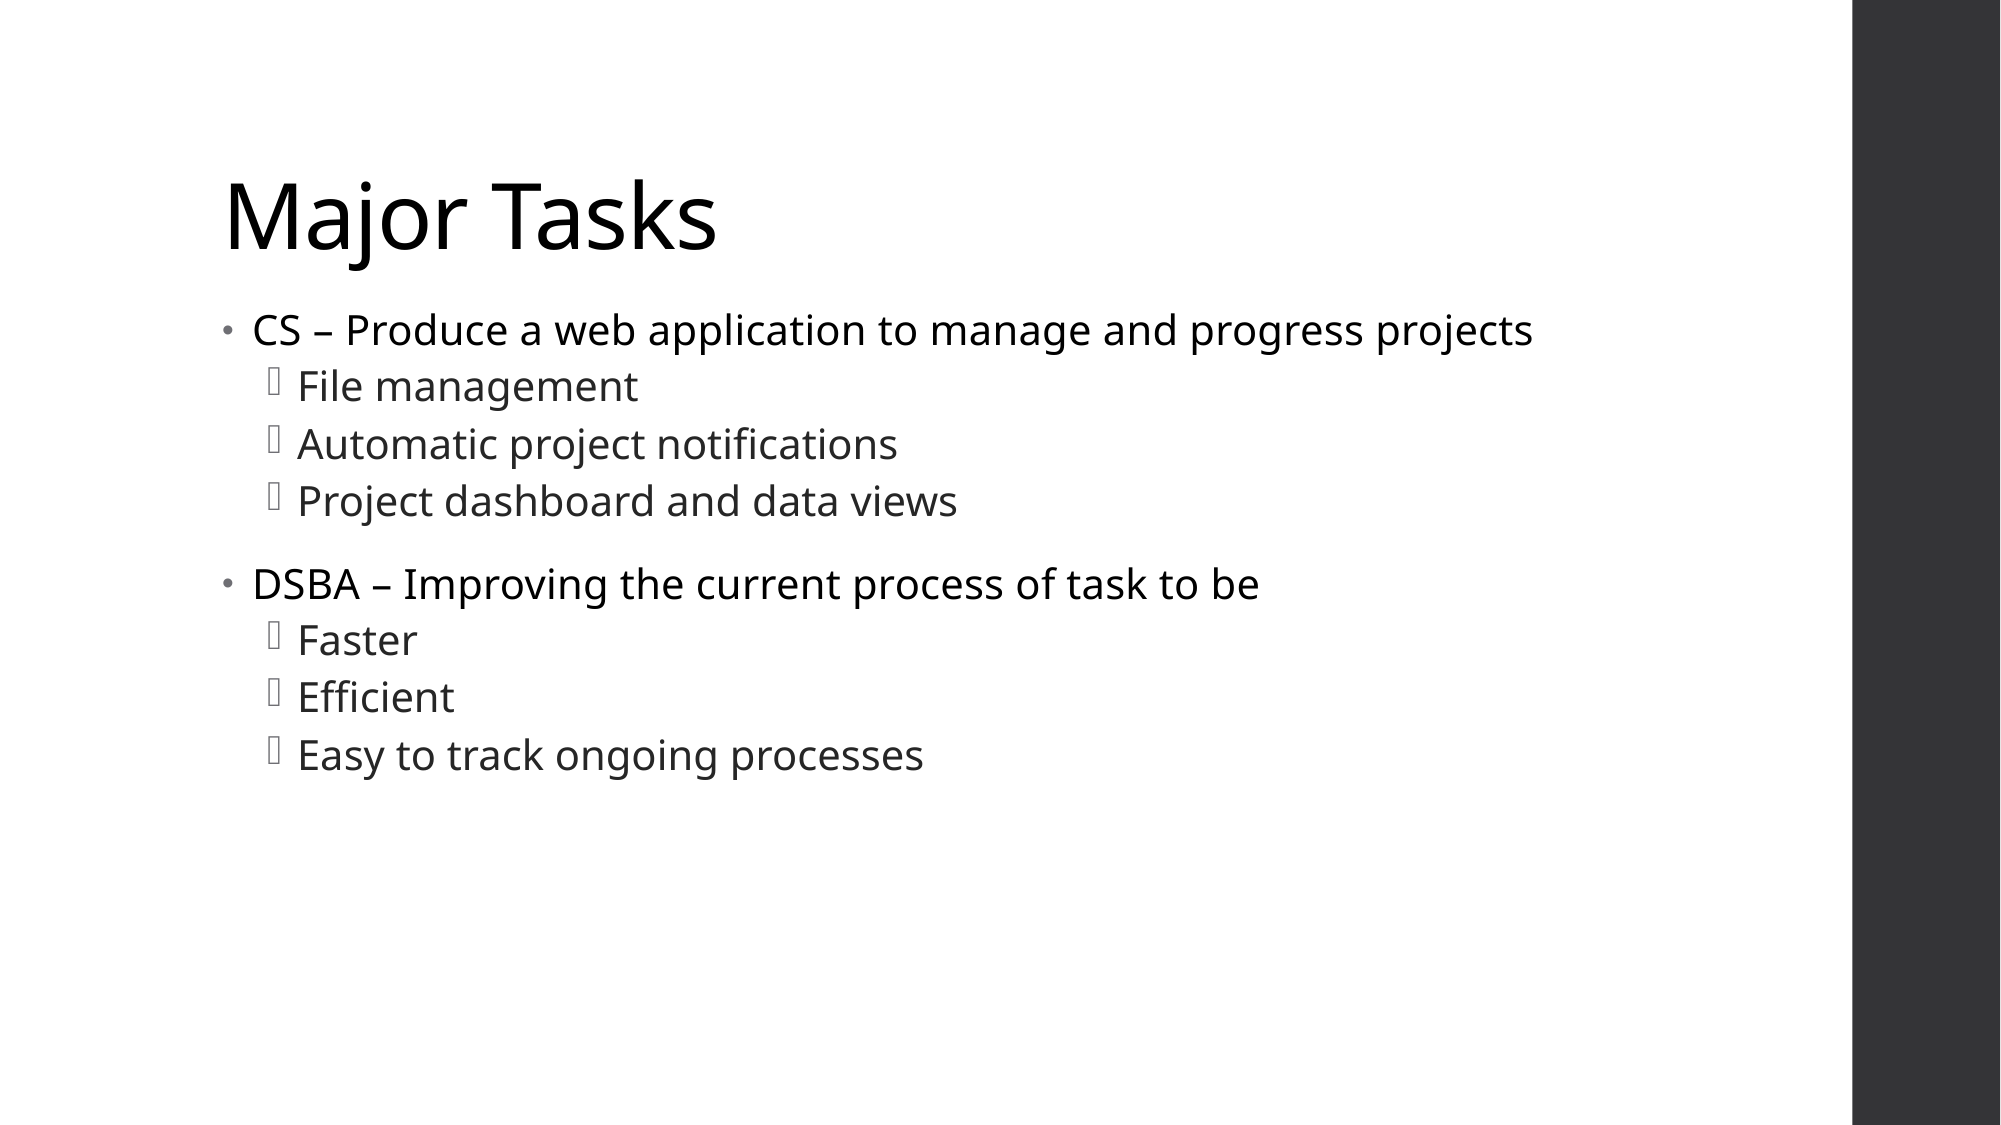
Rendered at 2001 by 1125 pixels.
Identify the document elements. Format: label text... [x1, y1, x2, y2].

title Major Tasks [206, 60, 1797, 278]
list CS – Produce a web application to manage and progress projects File management Automatic project notifications Project dashboard and data views DSBA – Improving the current process of task to be Faster Efficient Easy to track ongoing processes [206, 299, 1617, 1014]
